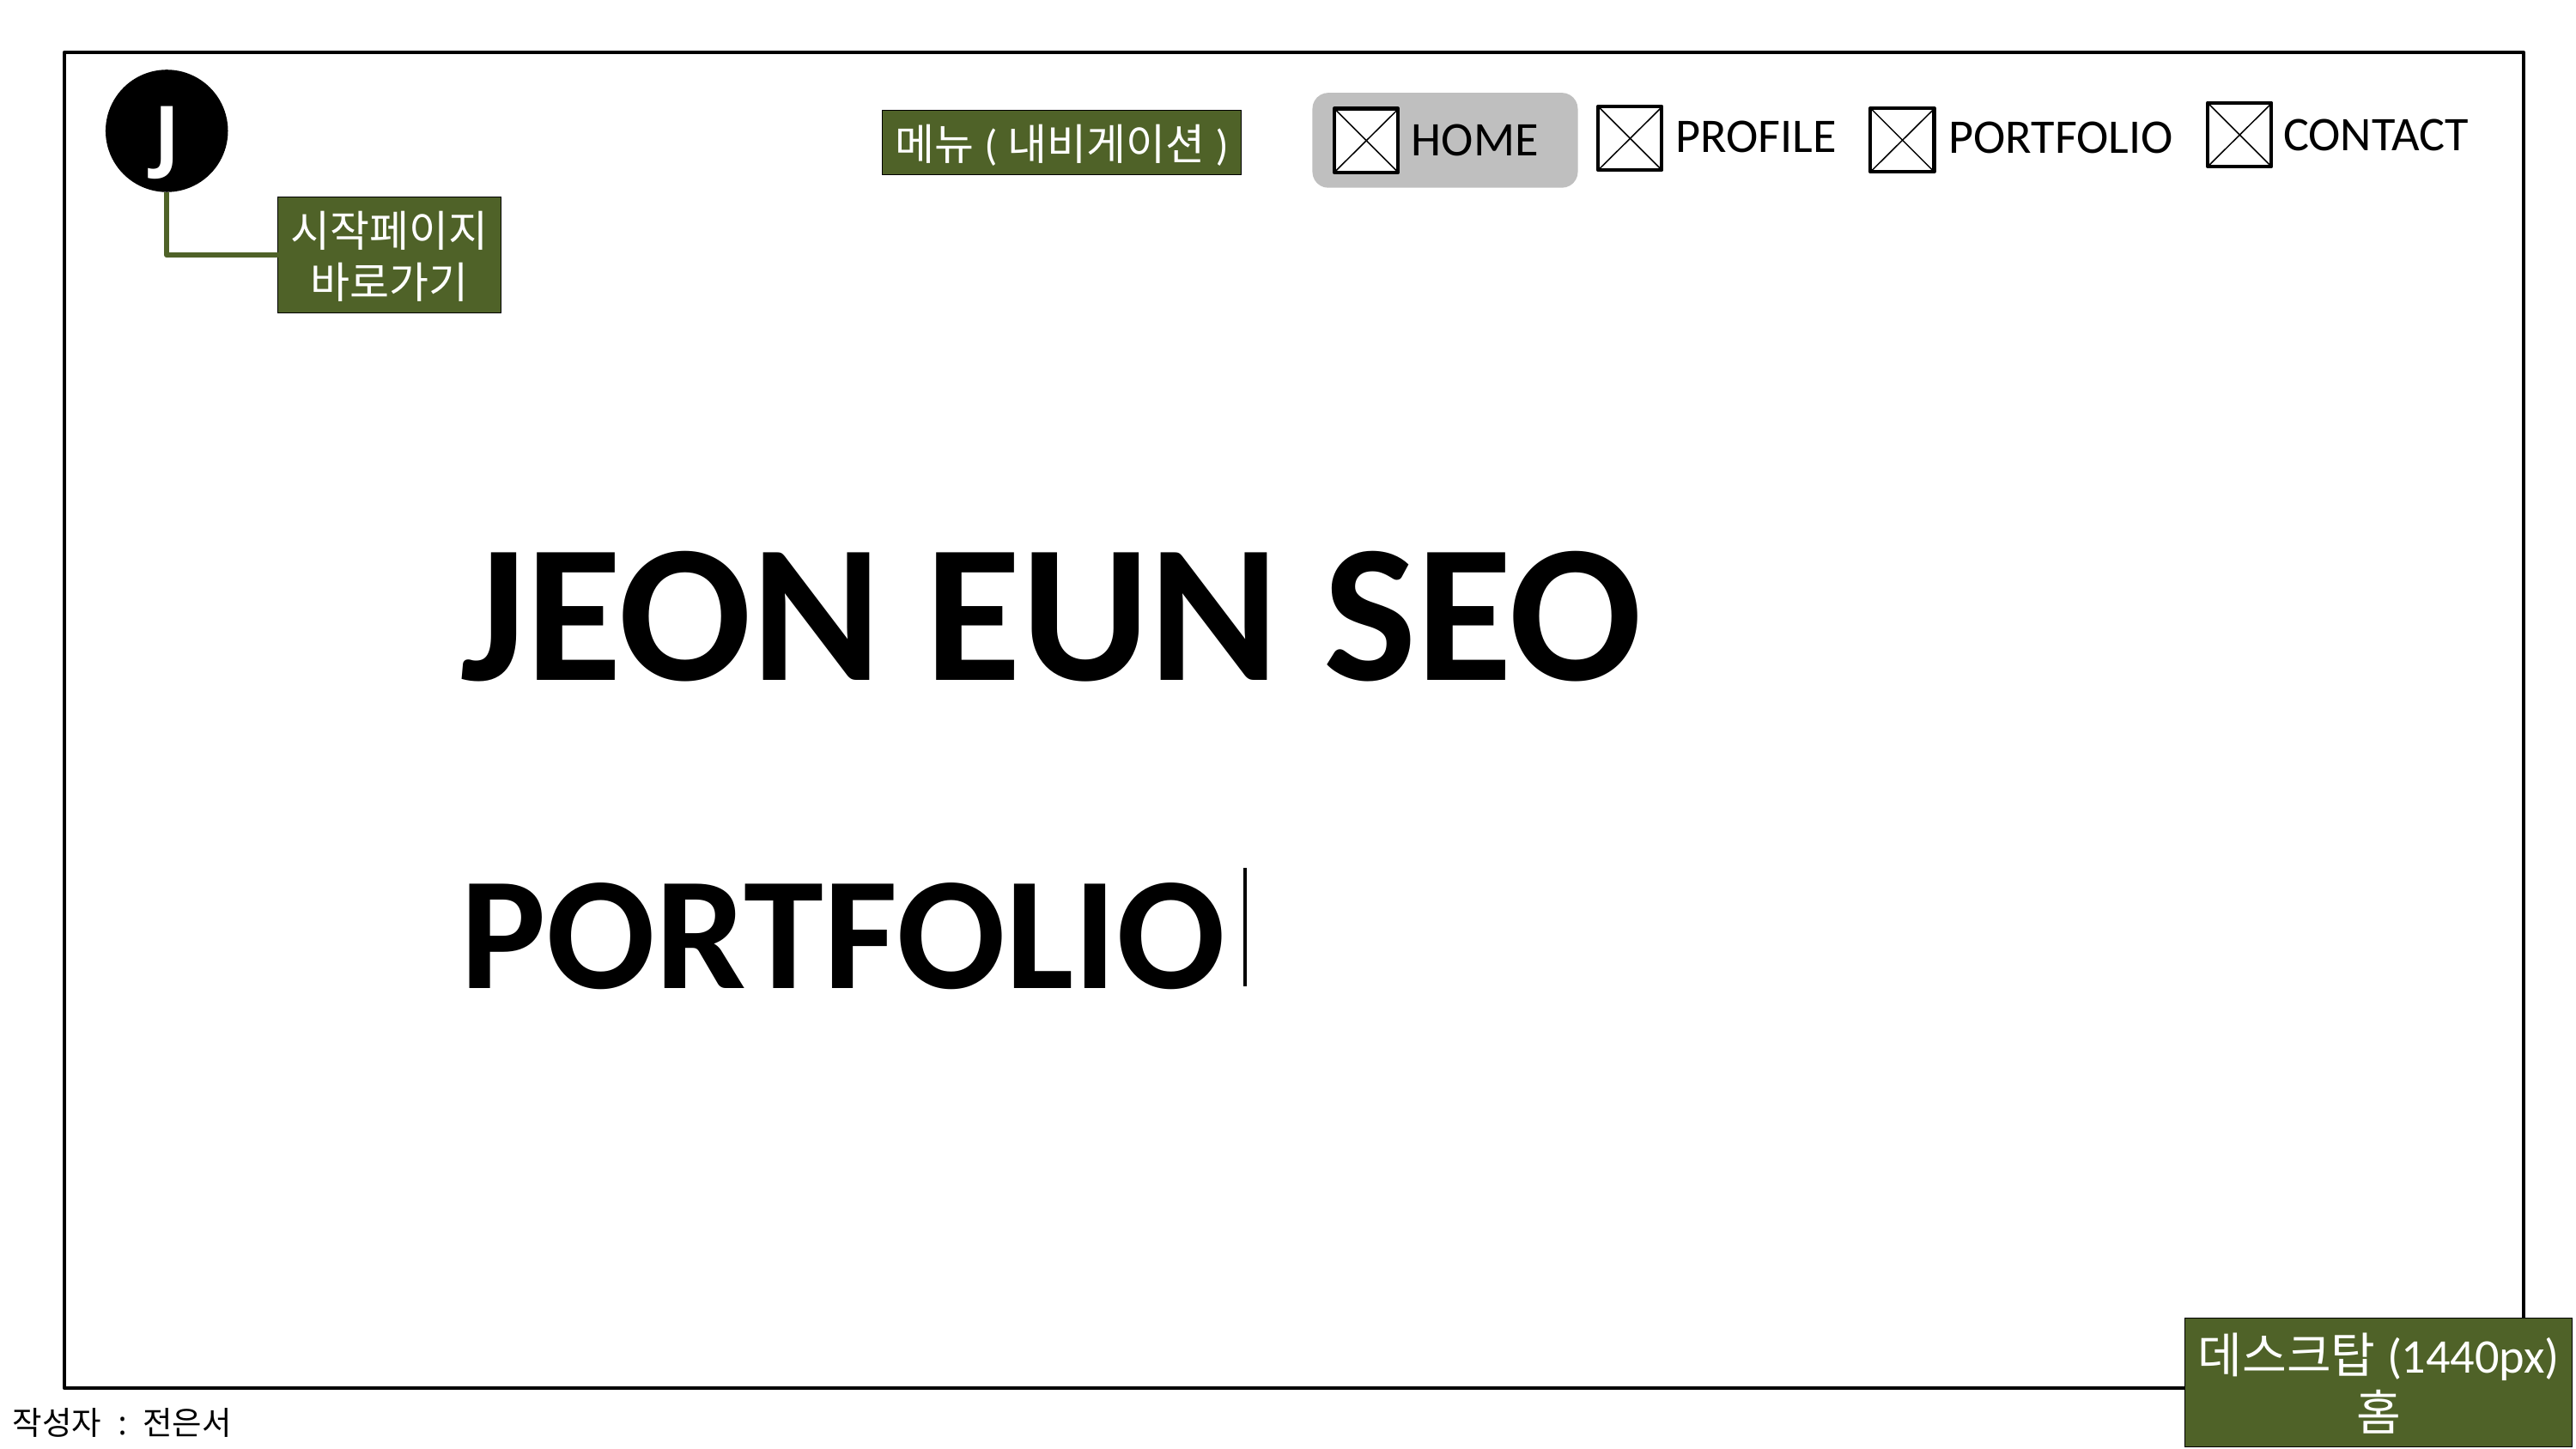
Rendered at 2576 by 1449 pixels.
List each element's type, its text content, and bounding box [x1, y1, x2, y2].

text_box 작성자 : 전은서 [0, 1396, 245, 1448]
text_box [1312, 92, 1578, 188]
text_box [63, 51, 2525, 1390]
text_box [185, 173, 250, 276]
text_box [1597, 97, 1850, 171]
text_box 메뉴(내비게이션) [882, 110, 1242, 175]
text_box JEON EUN SEO PORTFOLIO [447, 477, 1656, 1027]
text_box 시작페이지 바로가기 [277, 197, 501, 313]
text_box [2207, 95, 2483, 168]
text_box J [103, 68, 230, 194]
text_box 데스크탑(1440px) 홈 [2184, 1318, 2573, 1447]
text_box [1870, 99, 2188, 173]
